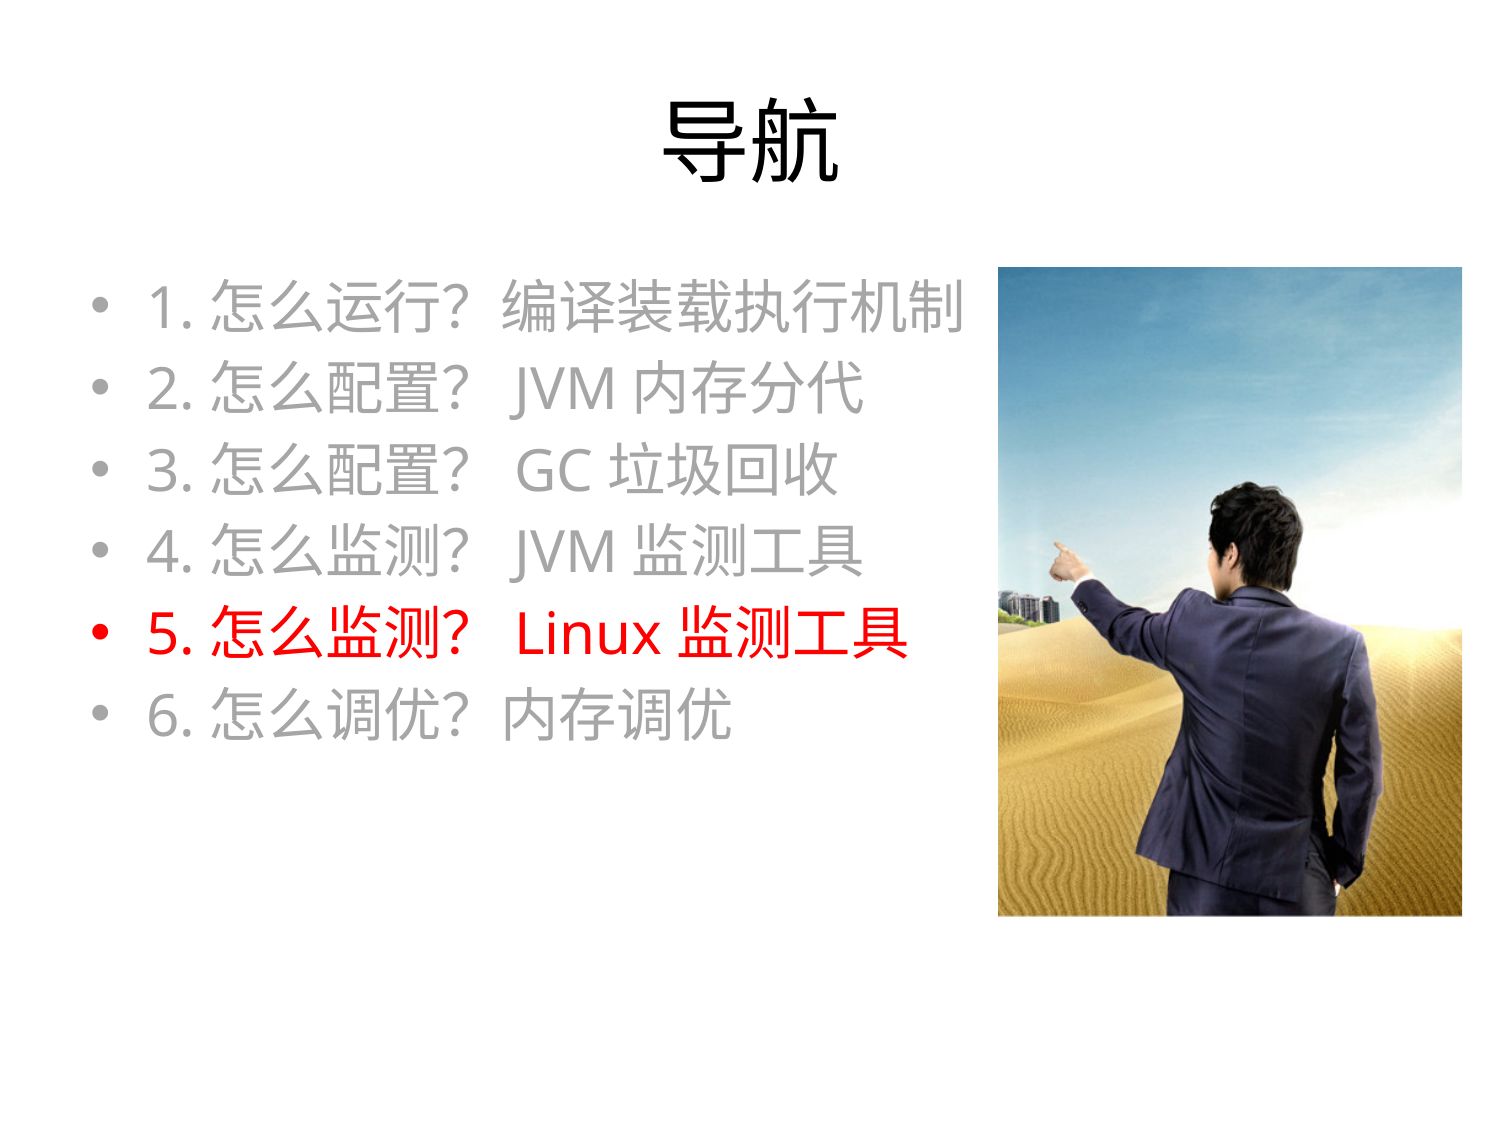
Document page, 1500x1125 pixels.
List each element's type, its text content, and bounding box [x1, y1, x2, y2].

list 1.怎么运行？编译装载执行机制 2.怎么配置？JVM内存分代 3.怎么配置？GC垃圾回收 4.怎么监测？JVM监测工具 5.怎么监测？Linux监测工具 6.怎么调优？内存调优 [75, 262, 1425, 1005]
picture [997, 266, 1463, 918]
title 导航 [75, 45, 1425, 233]
